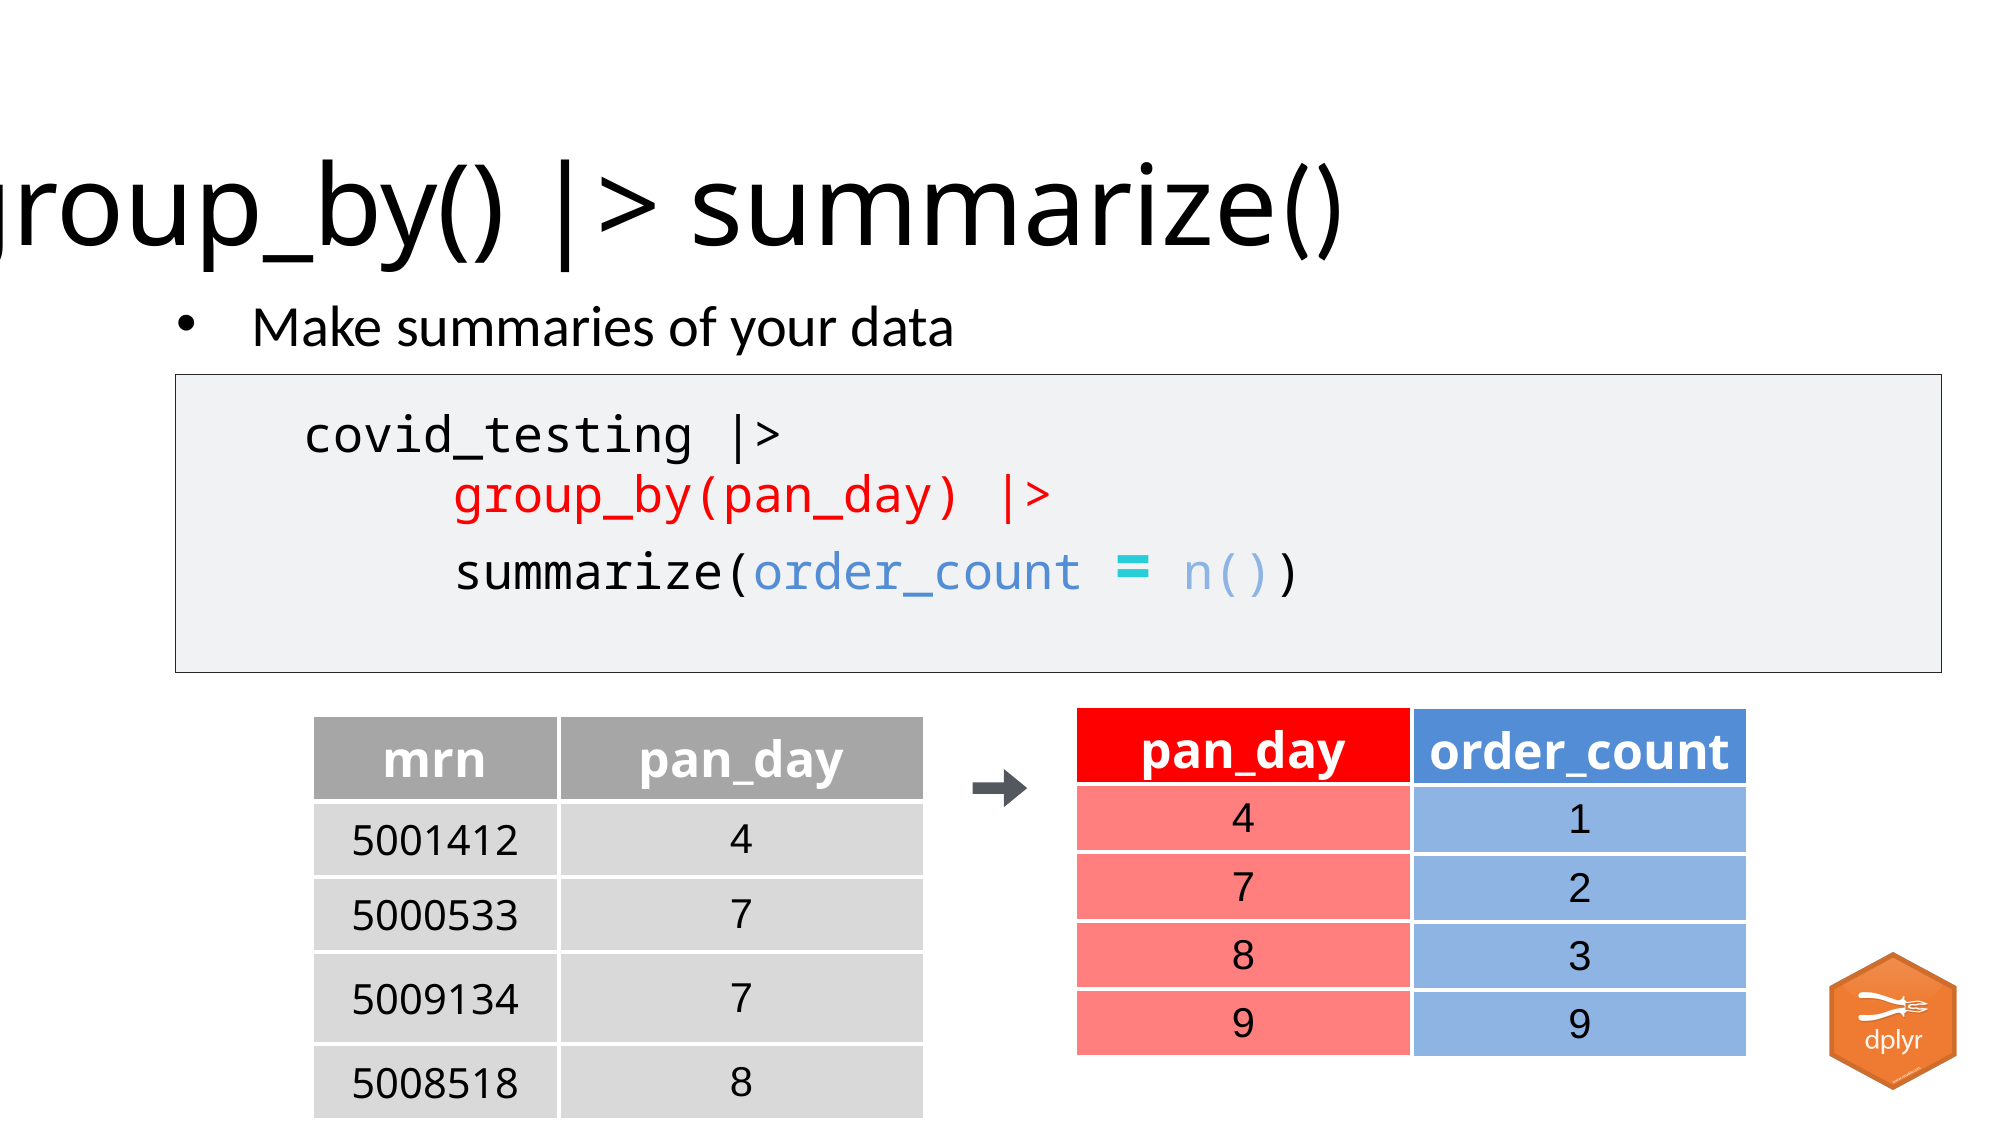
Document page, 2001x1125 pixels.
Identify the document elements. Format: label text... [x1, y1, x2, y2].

table_cell 4 [1077, 786, 1410, 850]
text_box [175, 374, 1942, 673]
text_box [1829, 952, 1957, 1090]
table_cell 7 [561, 954, 923, 1042]
table_cell 7 [1077, 854, 1410, 919]
table_cell 9 [1077, 991, 1410, 1055]
table_cell 5009134 [314, 954, 557, 1042]
table_cell 4 [561, 804, 923, 875]
table_cell 7 [561, 879, 923, 950]
table_cell 5001412 [314, 804, 557, 875]
text_box covid_testing |> group_by(pan_day) |> summarize(order_count = n()) [288, 395, 1830, 610]
table_header pan_day [1077, 708, 1410, 782]
table_cell 9 [1414, 992, 1746, 1056]
table_cell 8 [561, 1046, 923, 1118]
table_cell 5008518 [314, 1046, 557, 1118]
table_header mrn [314, 717, 557, 799]
table_cell 2 [1414, 856, 1746, 920]
text_box [972, 769, 1028, 808]
table_header pan_day [561, 717, 923, 799]
text_box Make summaries of your data [175, 286, 1187, 479]
table_cell 1 [1414, 787, 1746, 852]
table_cell 8 [1077, 923, 1410, 987]
table_cell 5000533 [314, 879, 557, 950]
table_header order_count [1414, 709, 1746, 783]
text_box group_by() |> summarize() [0, 125, 1363, 275]
table_cell 3 [1414, 924, 1746, 988]
